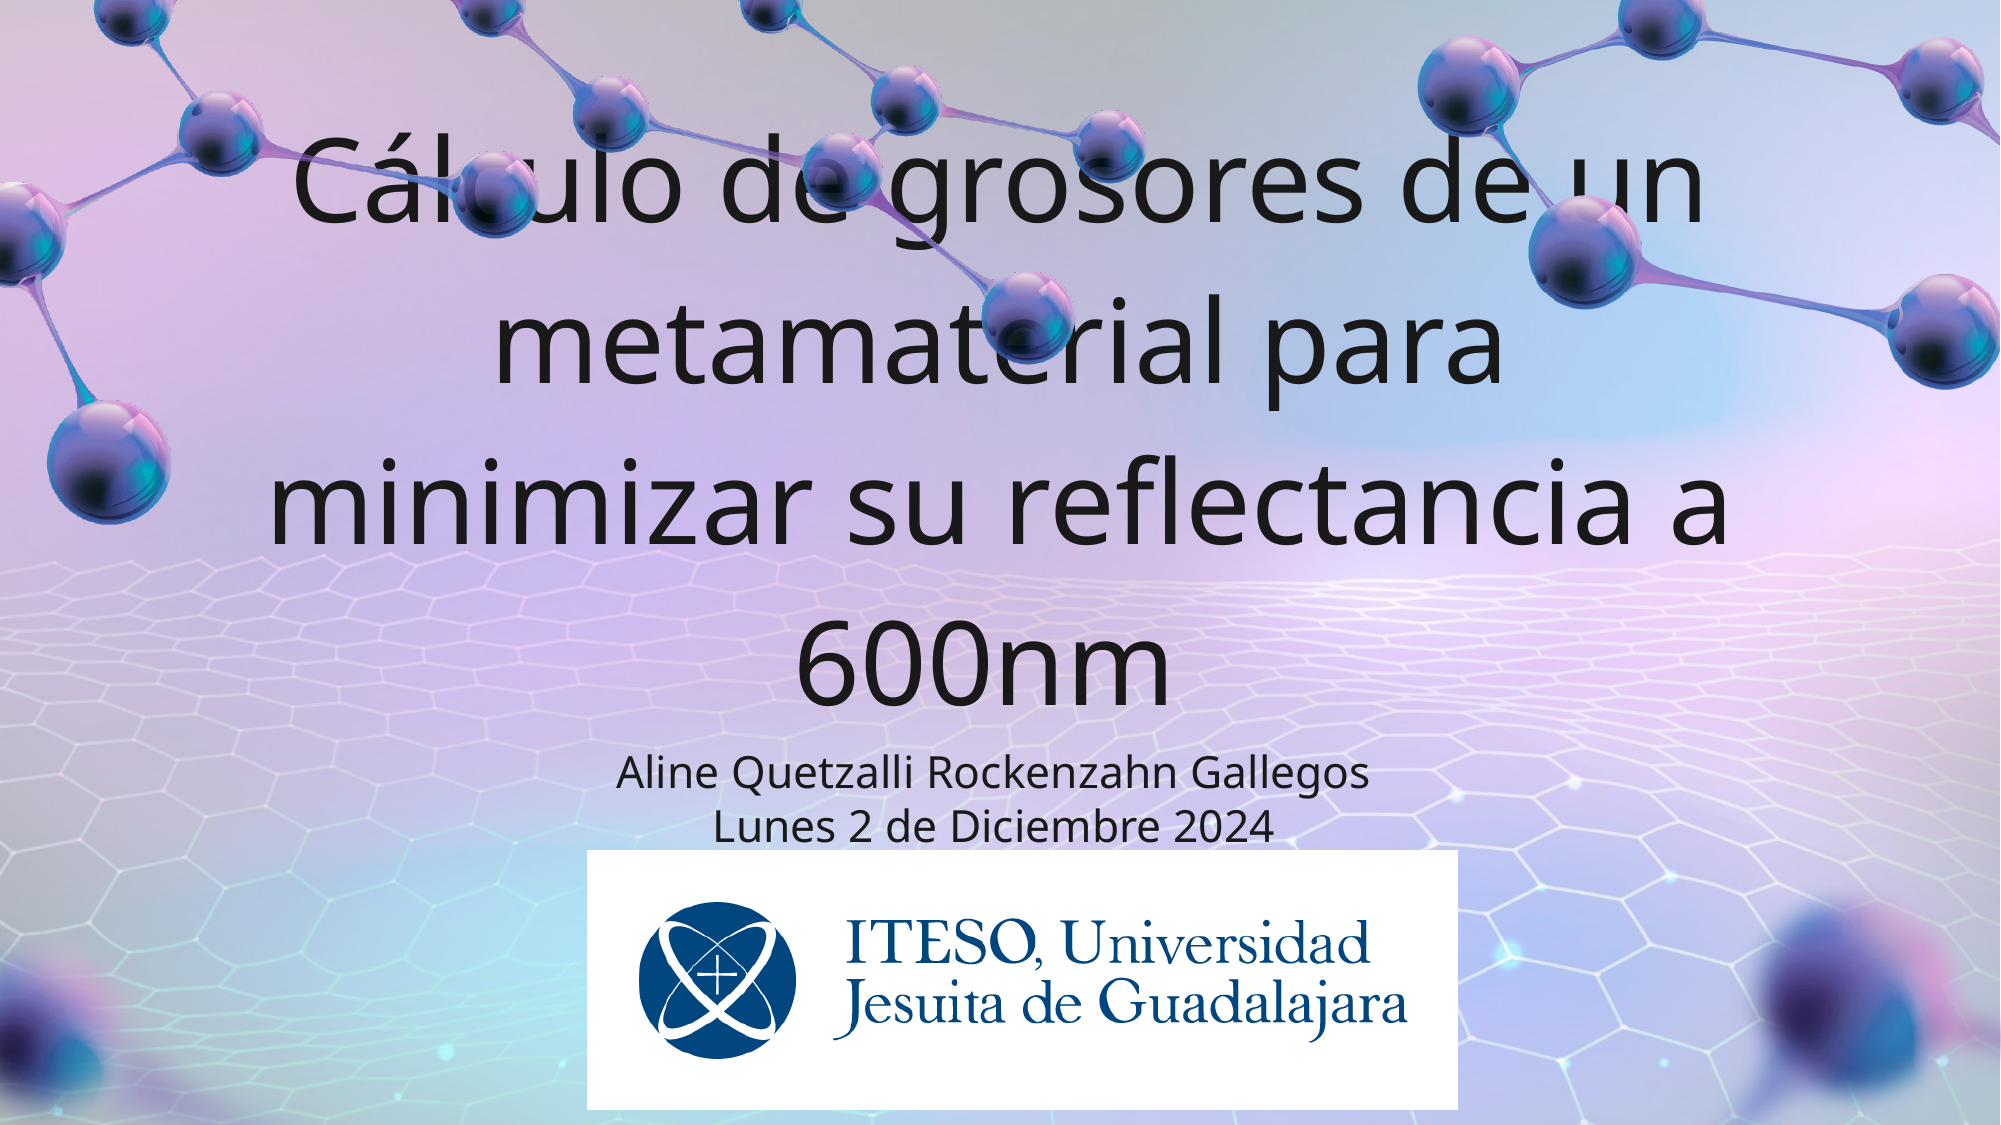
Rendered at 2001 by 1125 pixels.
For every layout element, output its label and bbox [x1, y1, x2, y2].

text_box [0, 0, 2000, 1125]
picture [587, 850, 1458, 1110]
